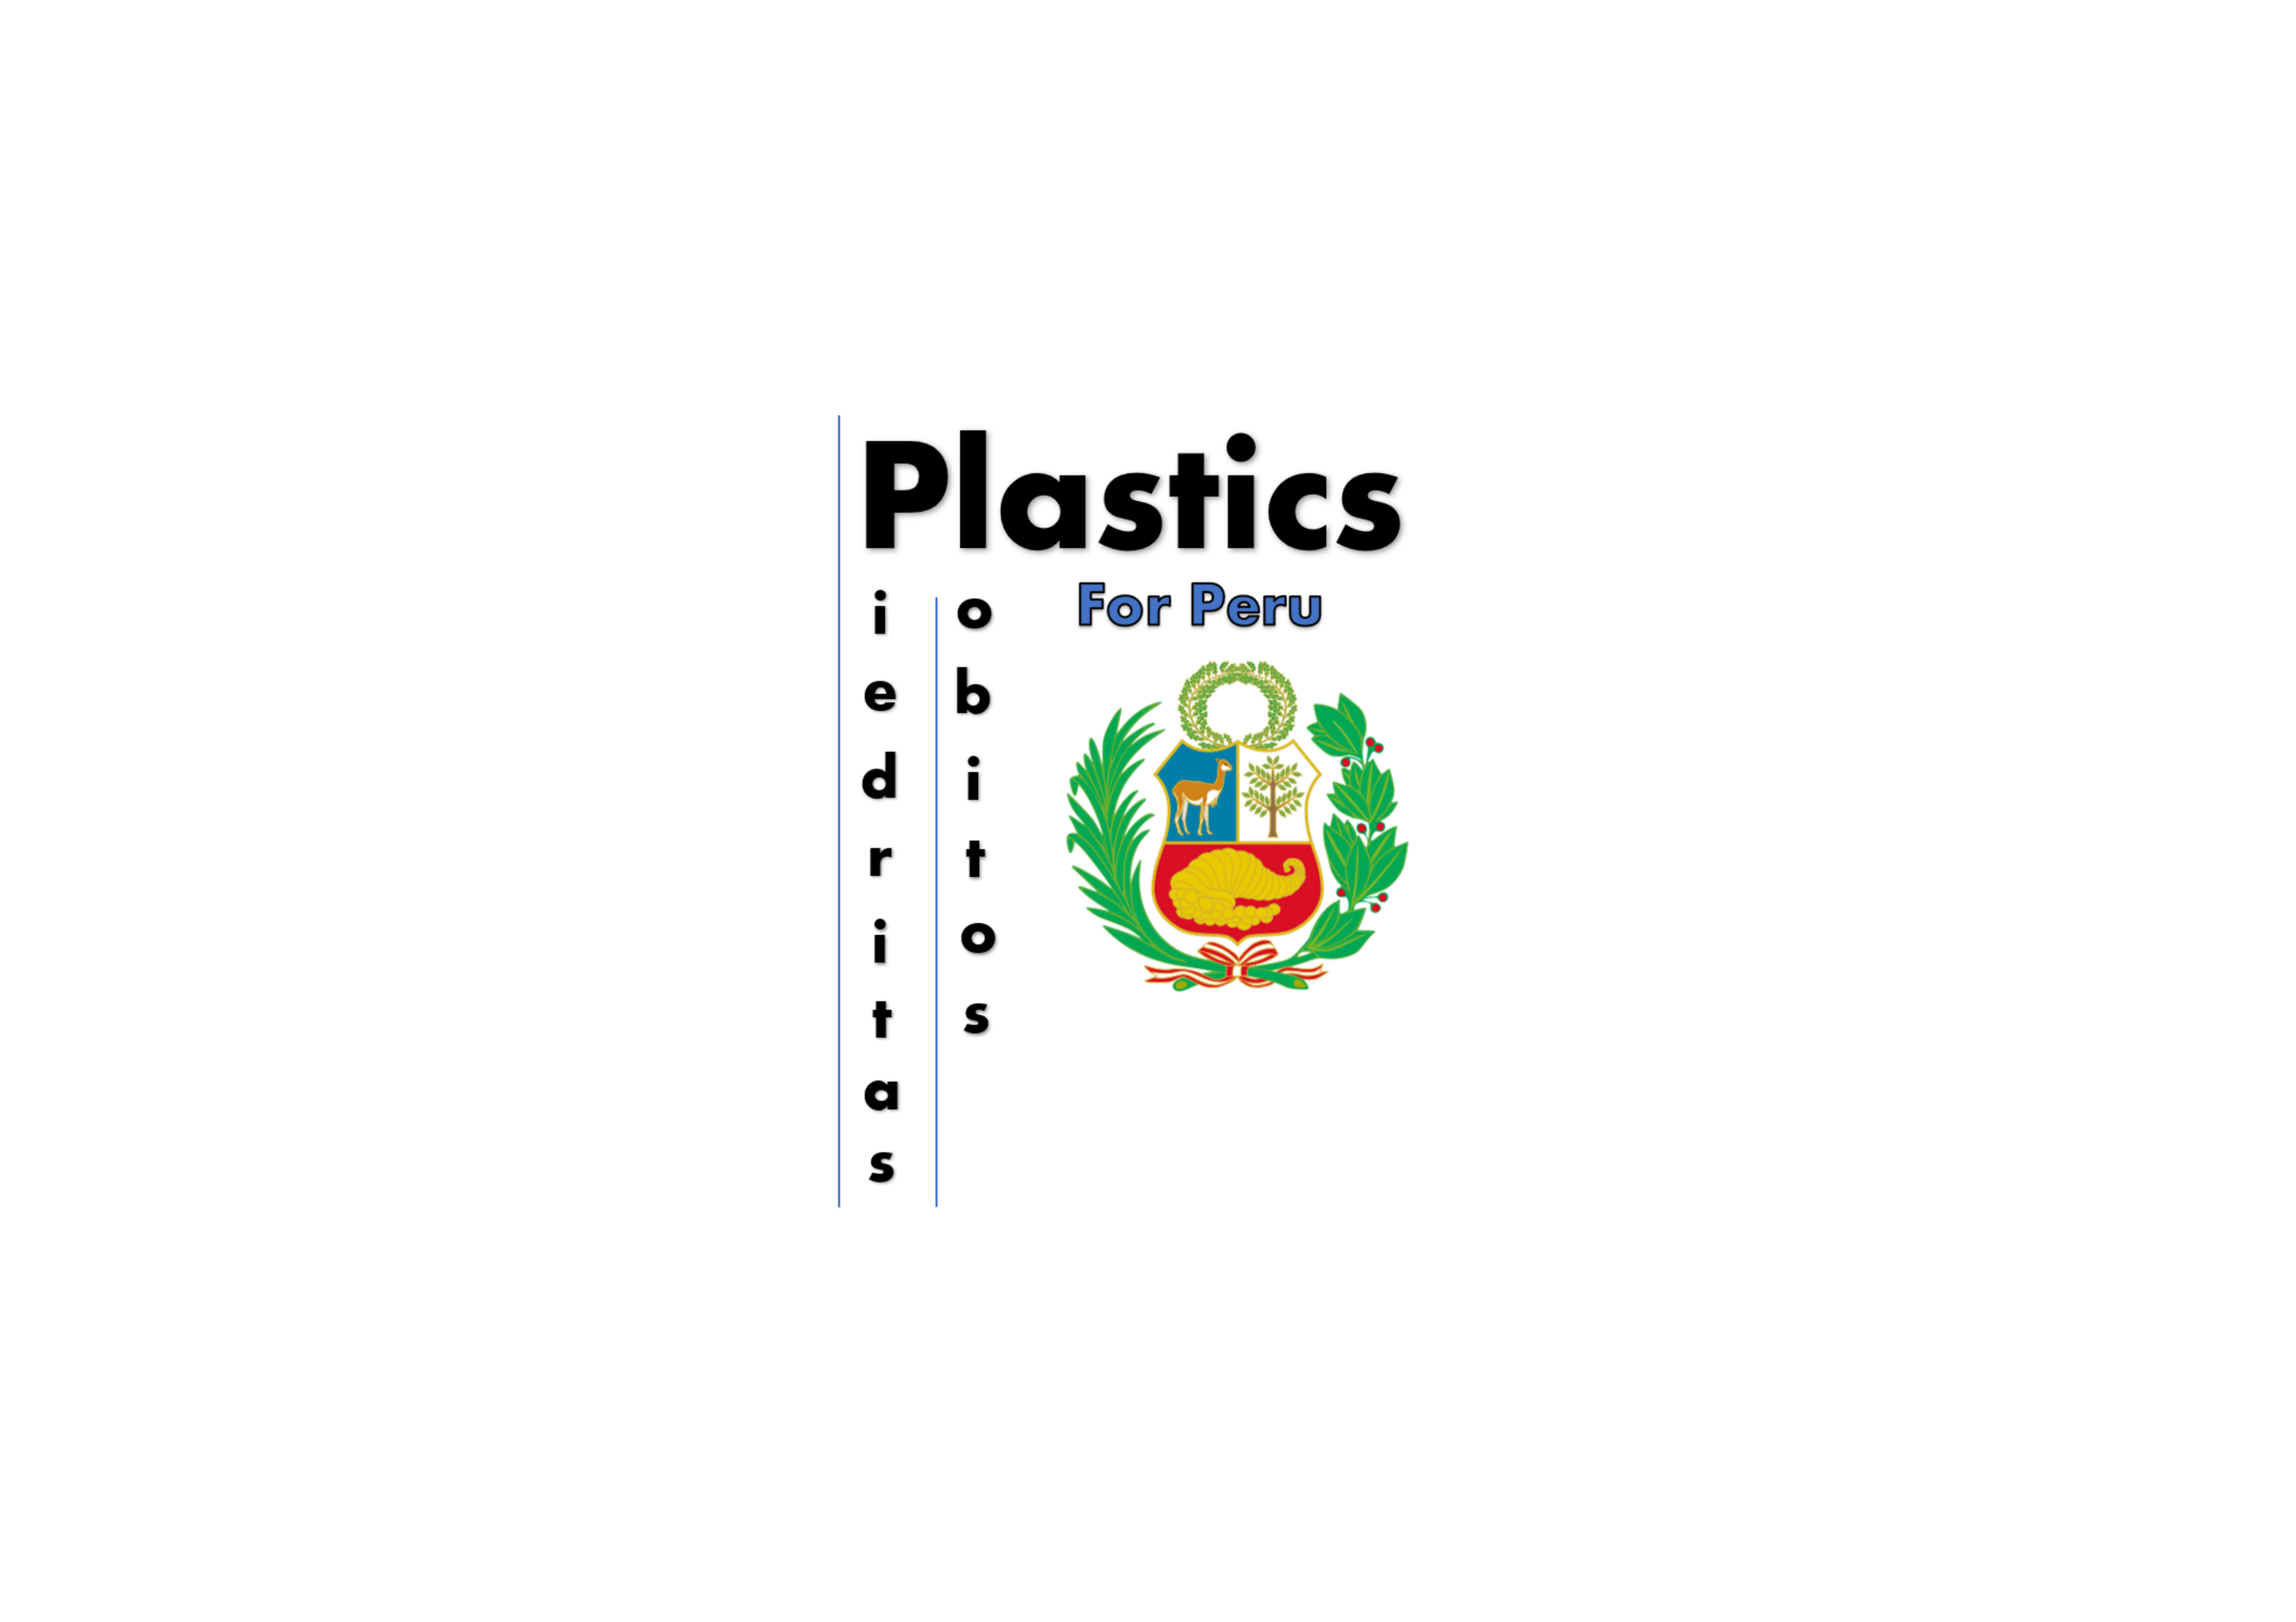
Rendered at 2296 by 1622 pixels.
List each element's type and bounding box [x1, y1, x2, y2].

picture [825, 410, 1470, 1212]
